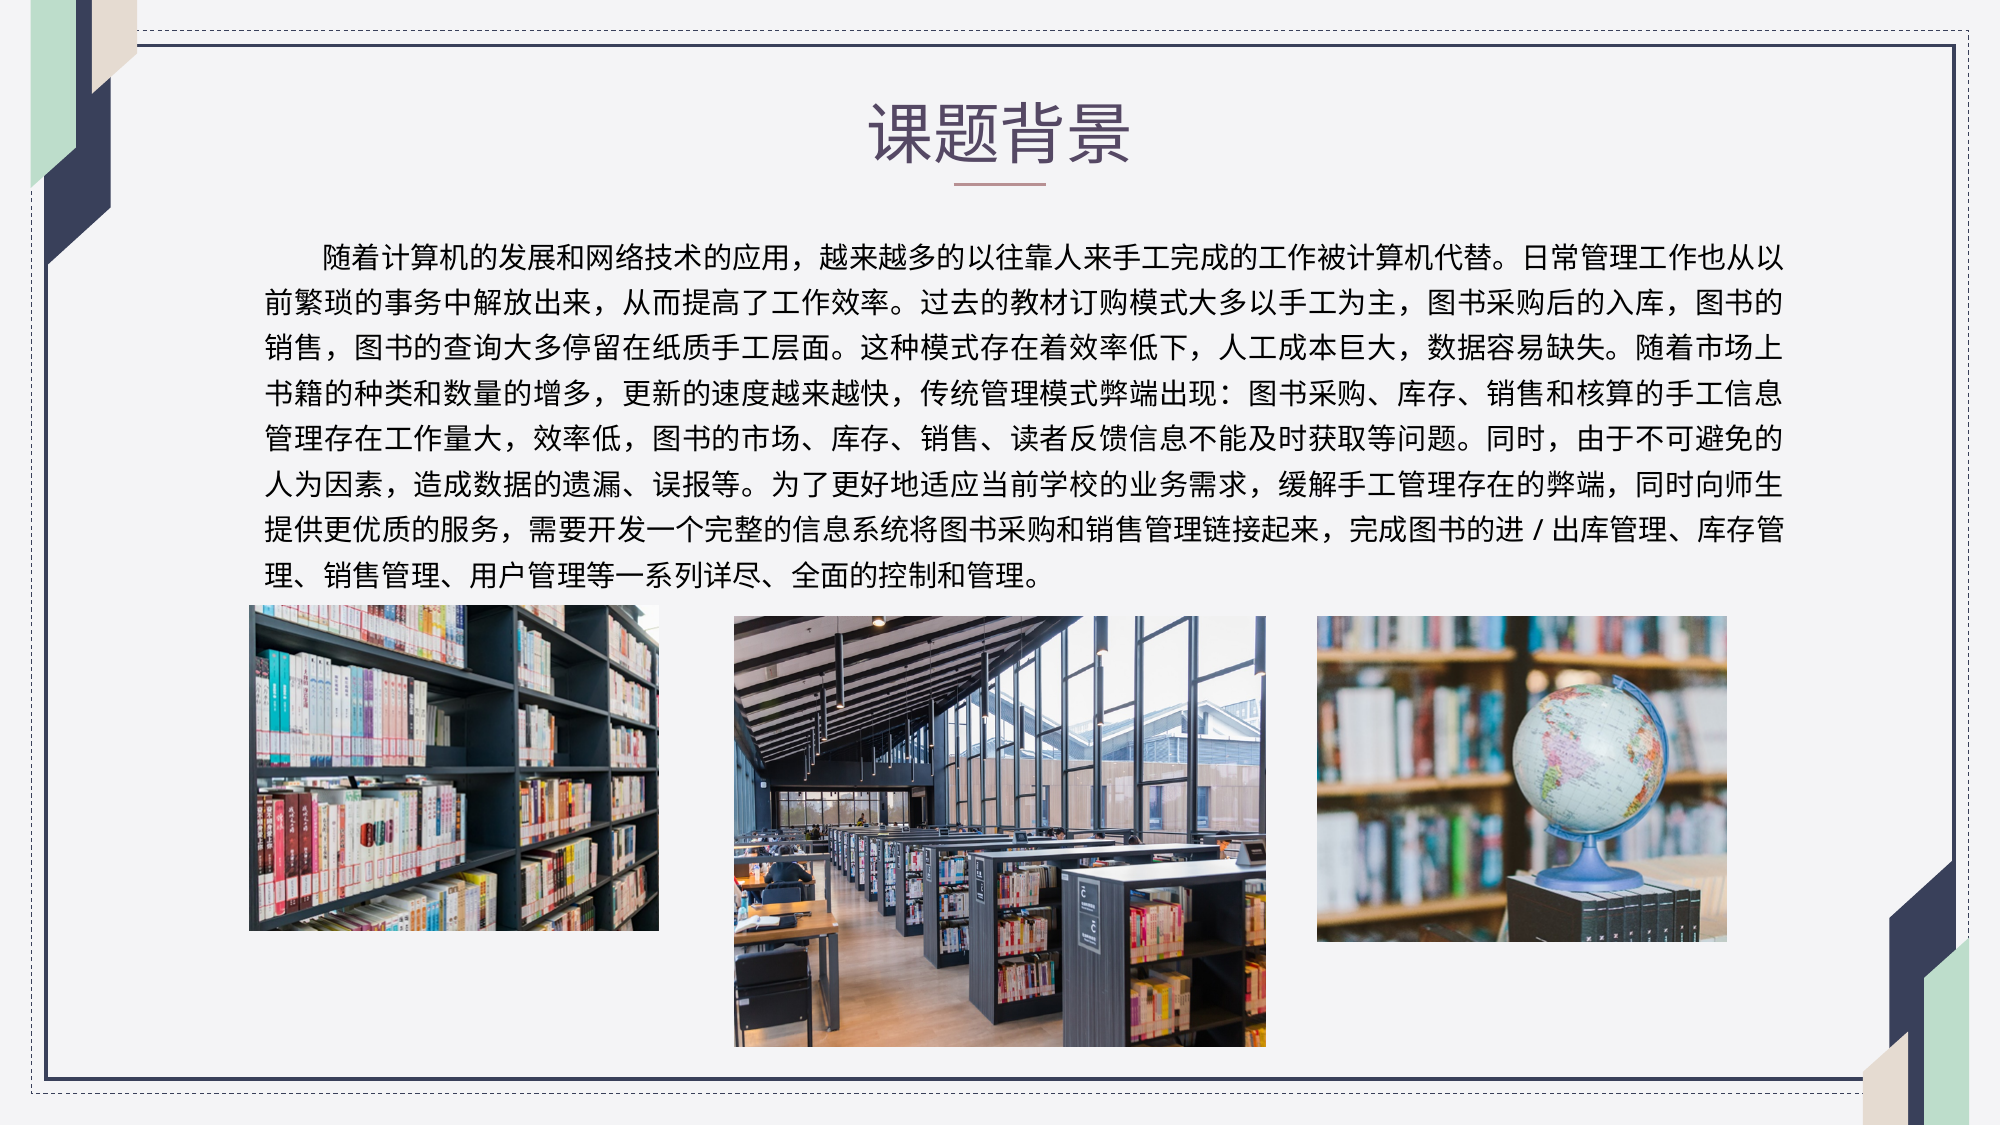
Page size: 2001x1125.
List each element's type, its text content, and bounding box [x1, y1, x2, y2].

picture [249, 605, 659, 931]
picture [1317, 616, 1727, 942]
picture [734, 616, 1266, 1047]
text_box 课题背景 [851, 84, 1149, 180]
text_box 随着计算机的发展和网络技术的应用，越来越多的以往靠人来手工完成的工作被计算机代替。日常管理工作也从以前繁琐的事务中解放出来，从而提高了工作效率。过去的教材订购模式大多以手工为主，图书采购后的入库，图书的销售，图书的查询大多停留在纸质手工层面。这种模式存在着效率低下，人工成本巨大，数据容易缺失。随着市场上书籍的种类和数量的增多，更新的速度越来越快，传统管理模式弊端出现：图书采购、库存、销售和核算的手工信息管理存在工作量大，效率低，图书的市场、库存、销售、读者反馈信息不能及时获取等问题。同时，由于不可避免的人为因素，造成数据的遗漏、误报等。为了更好地适应当前学校的业务需求，缓解手工管理存在的弊端，同时向师生提供更优质的服务，需要开发一个完整的信息系统将图书采购和销售管理链接起来，完成图书的进/出库管理、库存管理、销售管理、用户管理等一系列详尽、全面的控制和管理。 [250, 221, 1801, 373]
